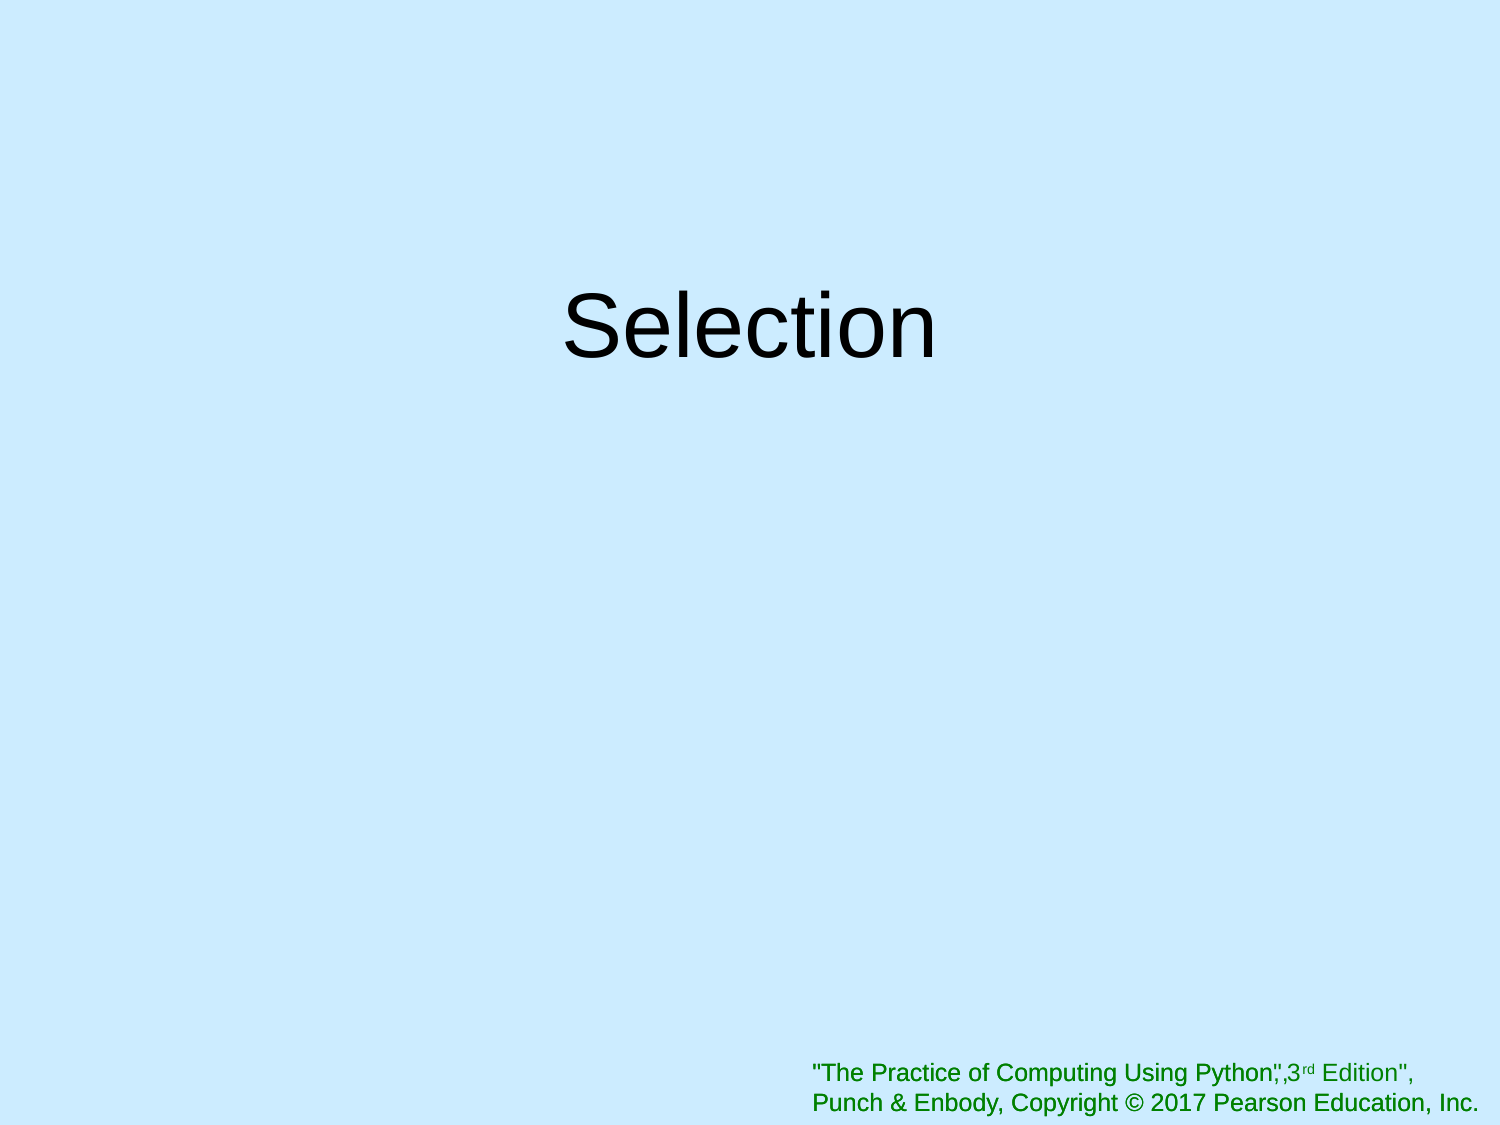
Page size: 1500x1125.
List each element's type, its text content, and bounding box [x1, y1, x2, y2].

title Selection [112, 200, 1388, 442]
